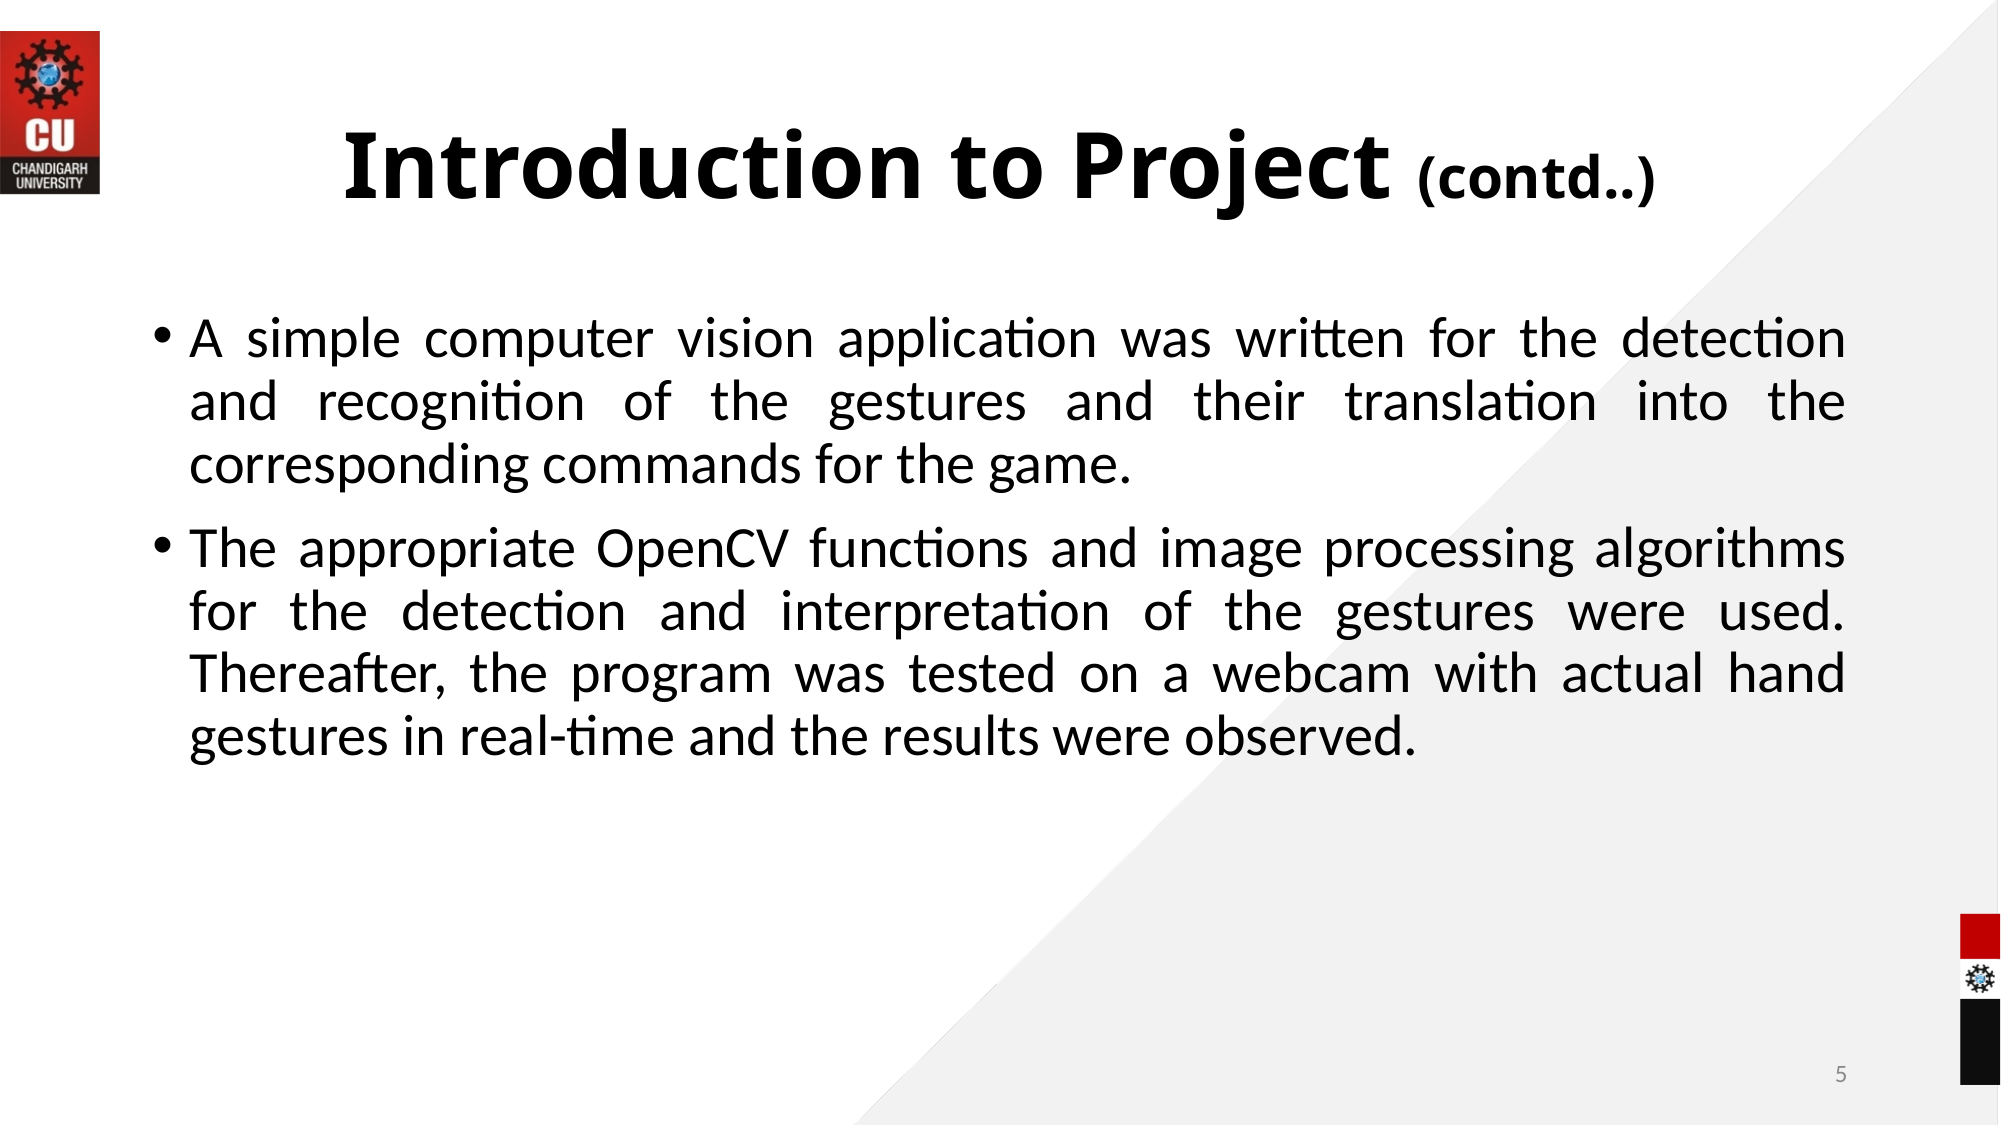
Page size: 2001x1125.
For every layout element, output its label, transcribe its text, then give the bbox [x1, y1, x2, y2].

list A simple computer vision application was written for the detection and recognition of the gestures and their translation into the corresponding commands for the game. The appropriate OpenCV functions and image processing algorithms for the detection and interpretation of the gestures were used. Thereafter, the program was tested on a webcam with actual hand gestures in real-time and the results were observed. [137, 299, 1863, 1014]
slide_number 5 [1412, 1042, 1863, 1103]
title Introduction to Project (contd..) [137, 59, 1863, 278]
picture [0, 0, 2001, 1125]
